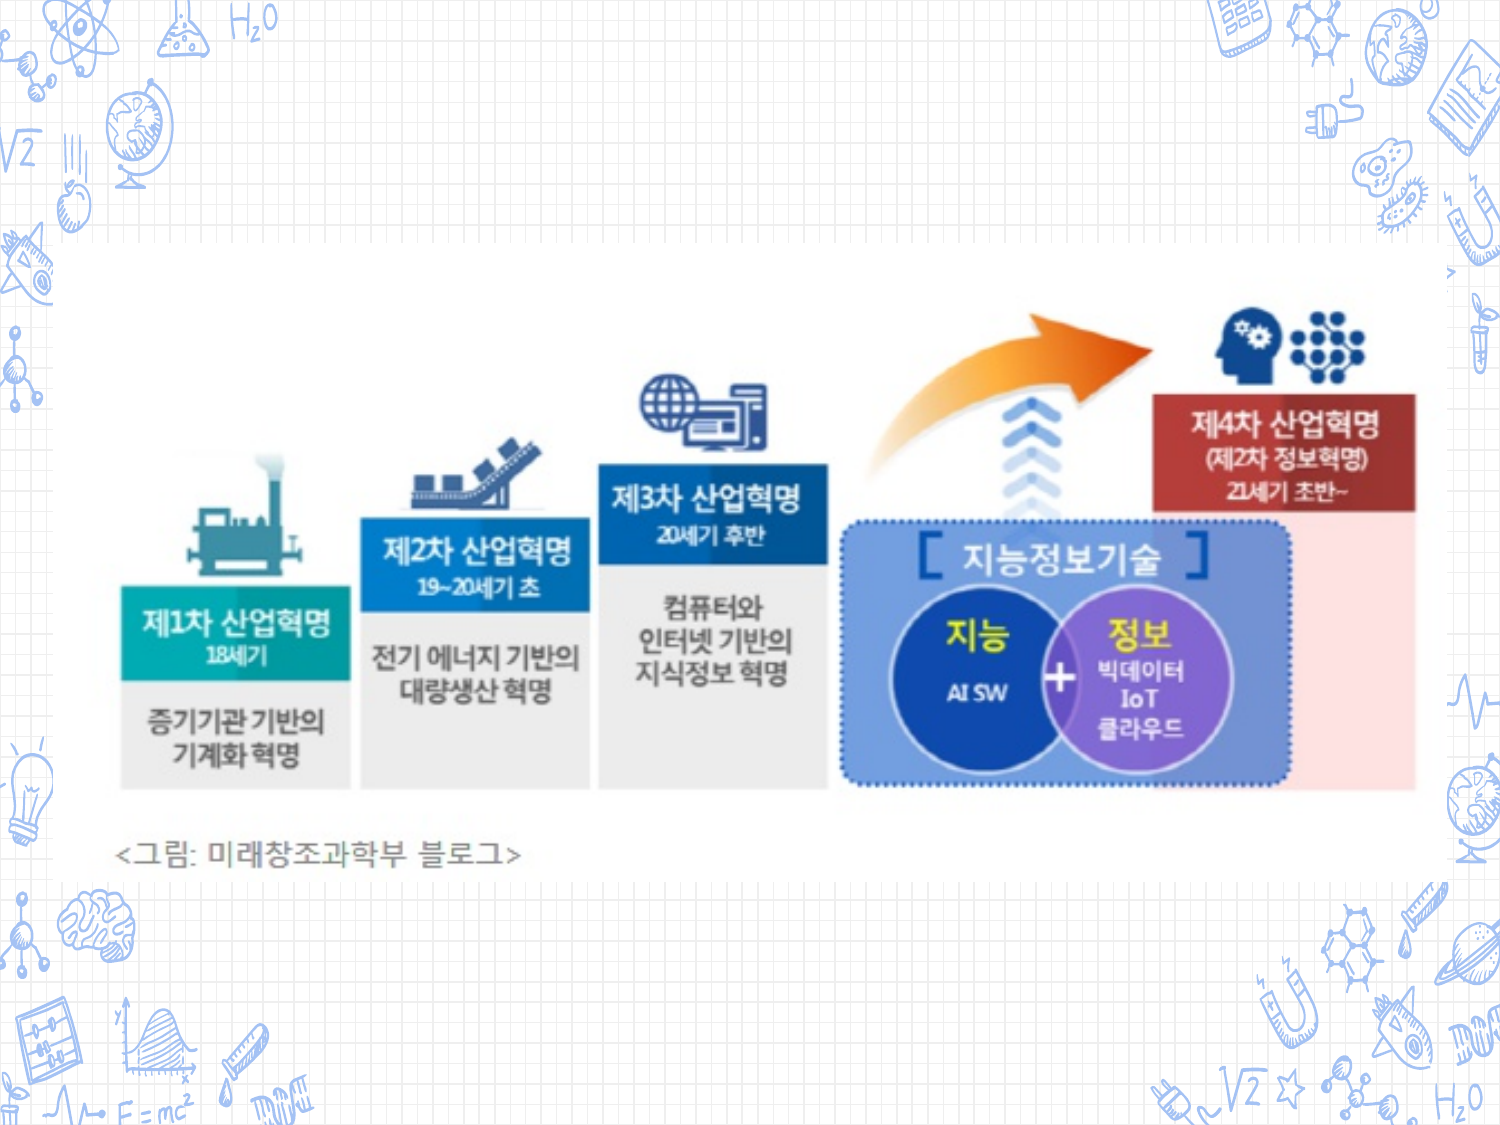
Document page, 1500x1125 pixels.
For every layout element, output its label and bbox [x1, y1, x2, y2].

picture [52, 243, 1448, 882]
